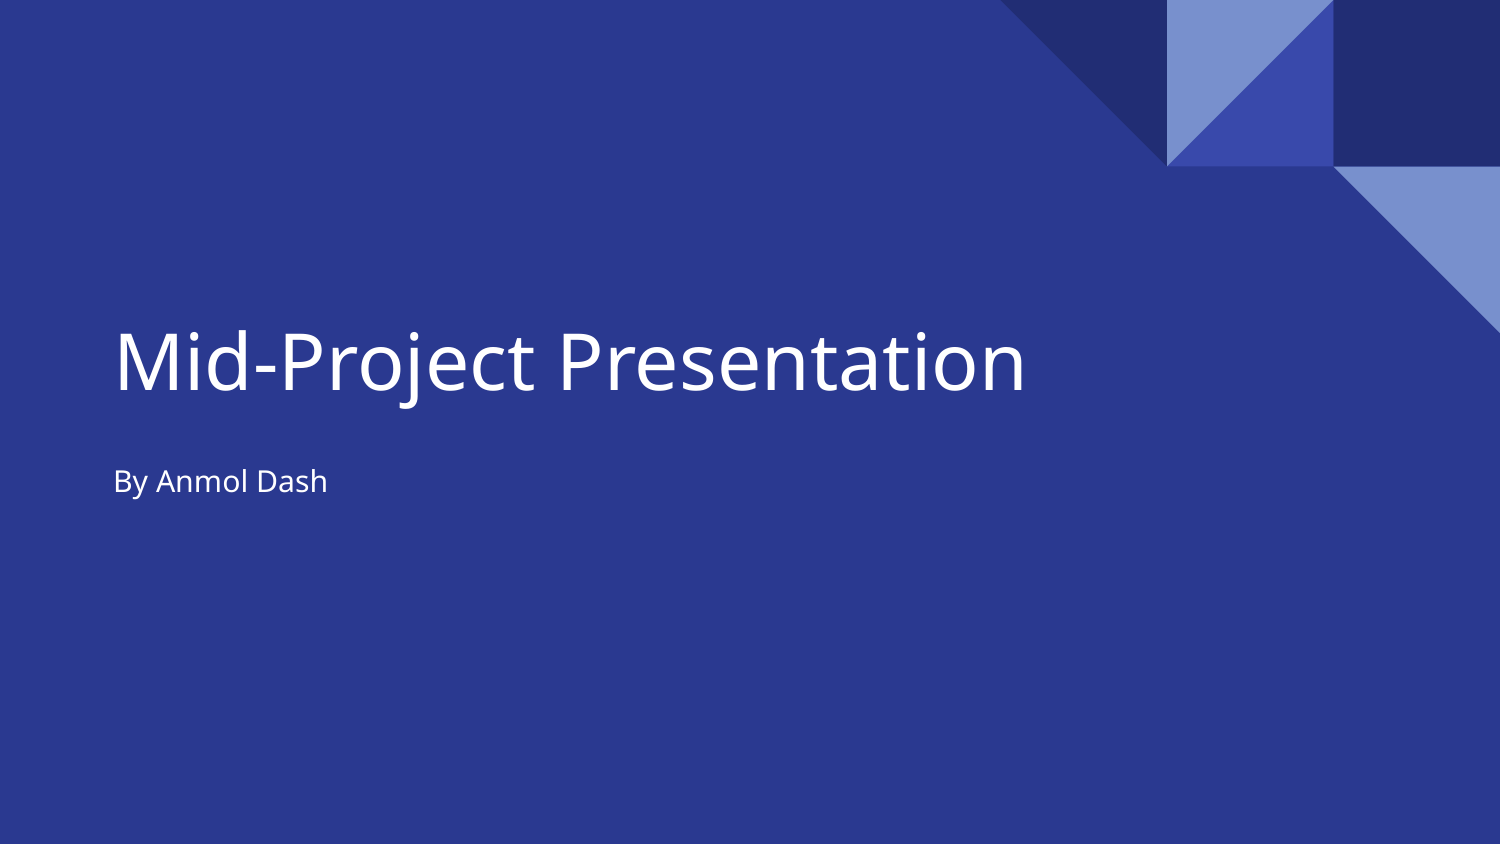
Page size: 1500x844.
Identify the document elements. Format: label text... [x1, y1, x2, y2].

title Mid-Project Presentation [98, 291, 1447, 429]
subtitle By Anmol Dash [98, 445, 1447, 517]
